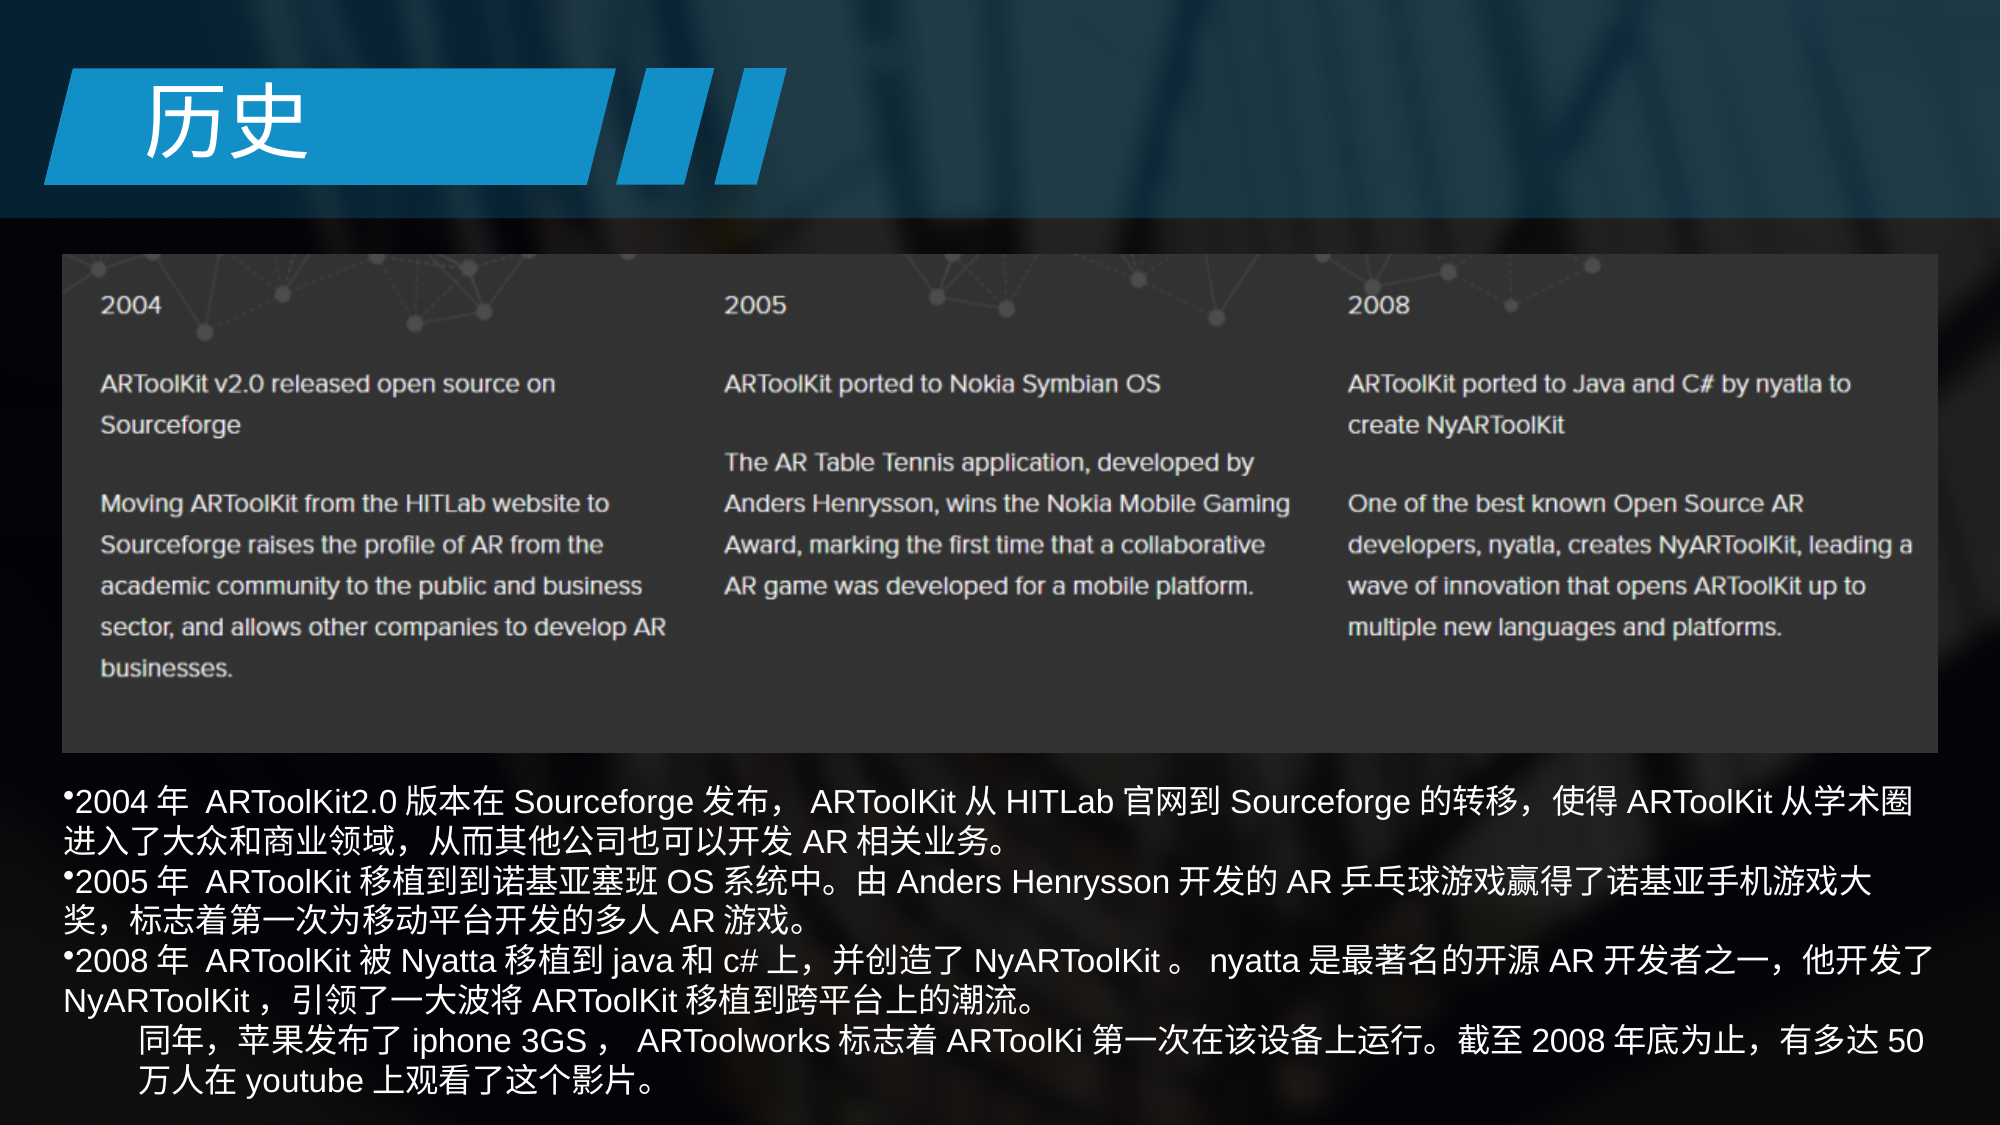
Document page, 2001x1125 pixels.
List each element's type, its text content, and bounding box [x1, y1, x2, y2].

text_box [0, 0, 2000, 219]
text_box [614, 67, 716, 186]
text_box [712, 67, 789, 186]
picture [62, 254, 1938, 753]
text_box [43, 62, 616, 185]
text_box 2004年 ARToolKit2.0版本在Sourceforge发布，ARToolKit从HITLab官网到Sourceforge的转移，使得ARToolKit从学术圈进入了大众和商业领域，从而其他公司也可以开发AR相关业务。 2005年 ARToolKit移植到到诺基亚塞班OS系统中。由Anders Henrysson开发的AR乒乓球游戏赢得了诺基亚手机游戏大奖，标志着第一次为移动平台开发的多人AR游戏。 2008年 ARToolKit被Nyatta移植到java和c#上，并创造了NyARToolKit。nyatta是最著名的开源AR开发者之一，他开发了NyARToolKit，引领了一大波将ARToolKit移植到跨平台上的潮流。 同年，苹果发布了iphone 3GS，ARToolworks标志着ARToolKi第一次在该设备上运行。截至2008年底为止，有多达50万人在youtube上观看了这个影片。 [48, 772, 1952, 1107]
